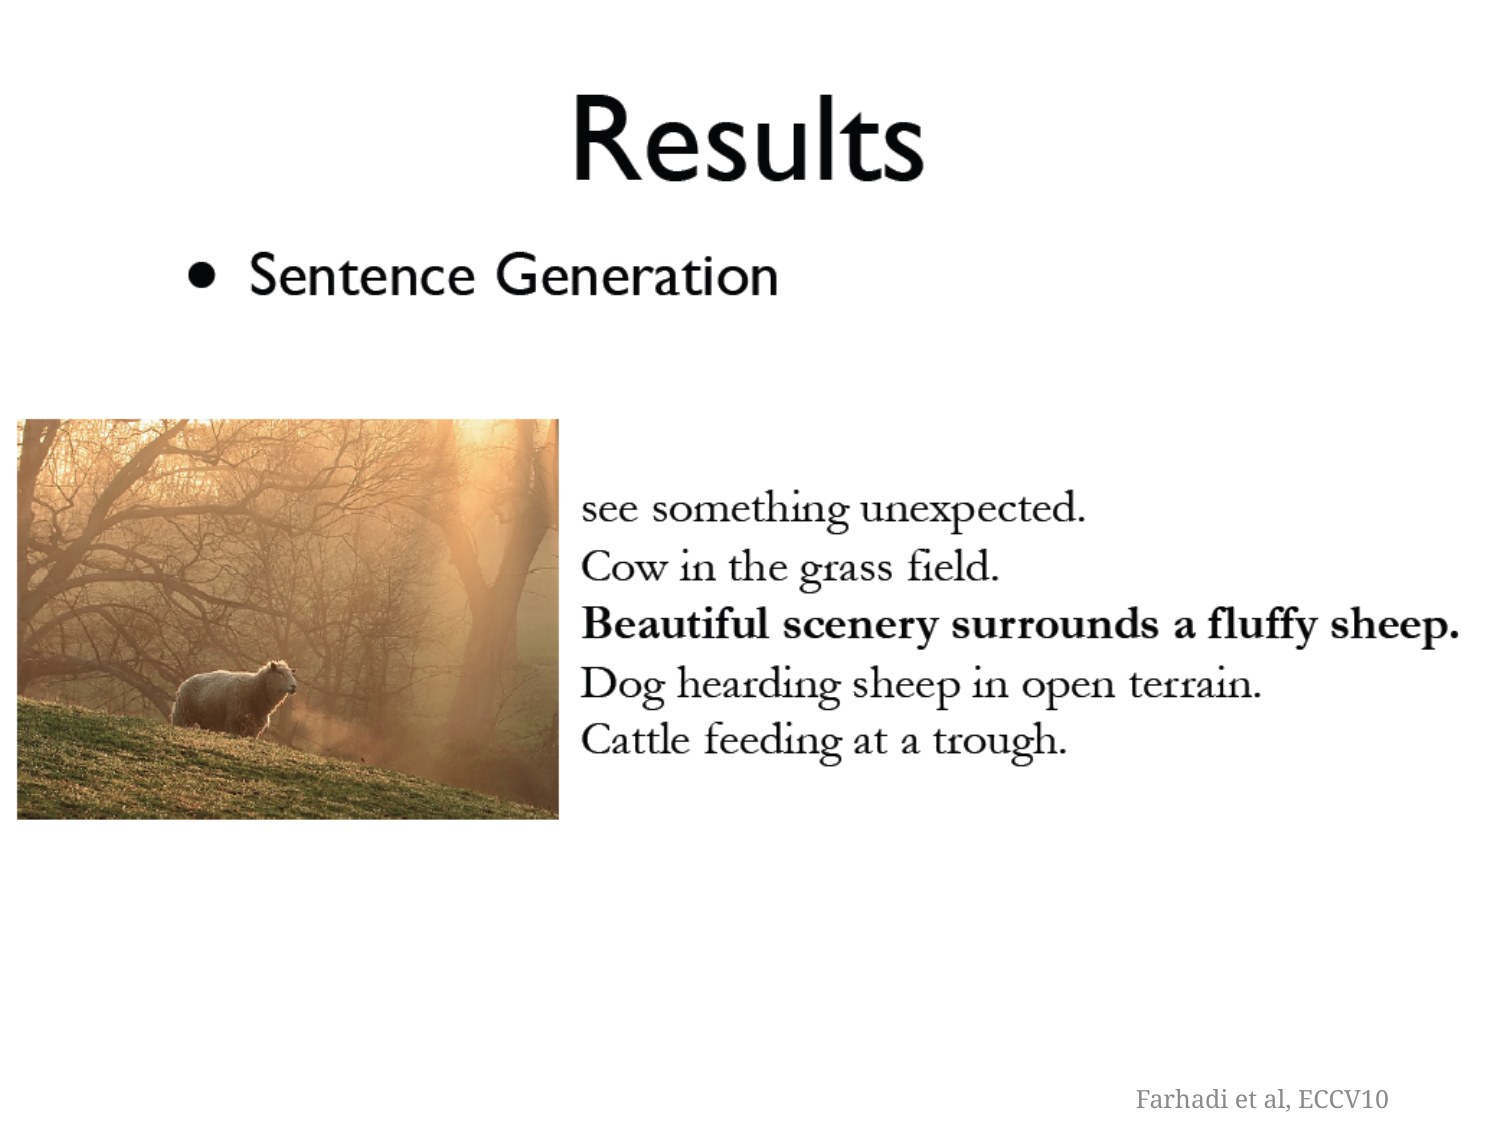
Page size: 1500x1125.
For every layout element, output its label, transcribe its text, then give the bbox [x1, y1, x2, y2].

picture [0, 33, 1500, 1089]
text_box Farhadi et al, ECCV10 [1025, 1096, 1500, 1125]
